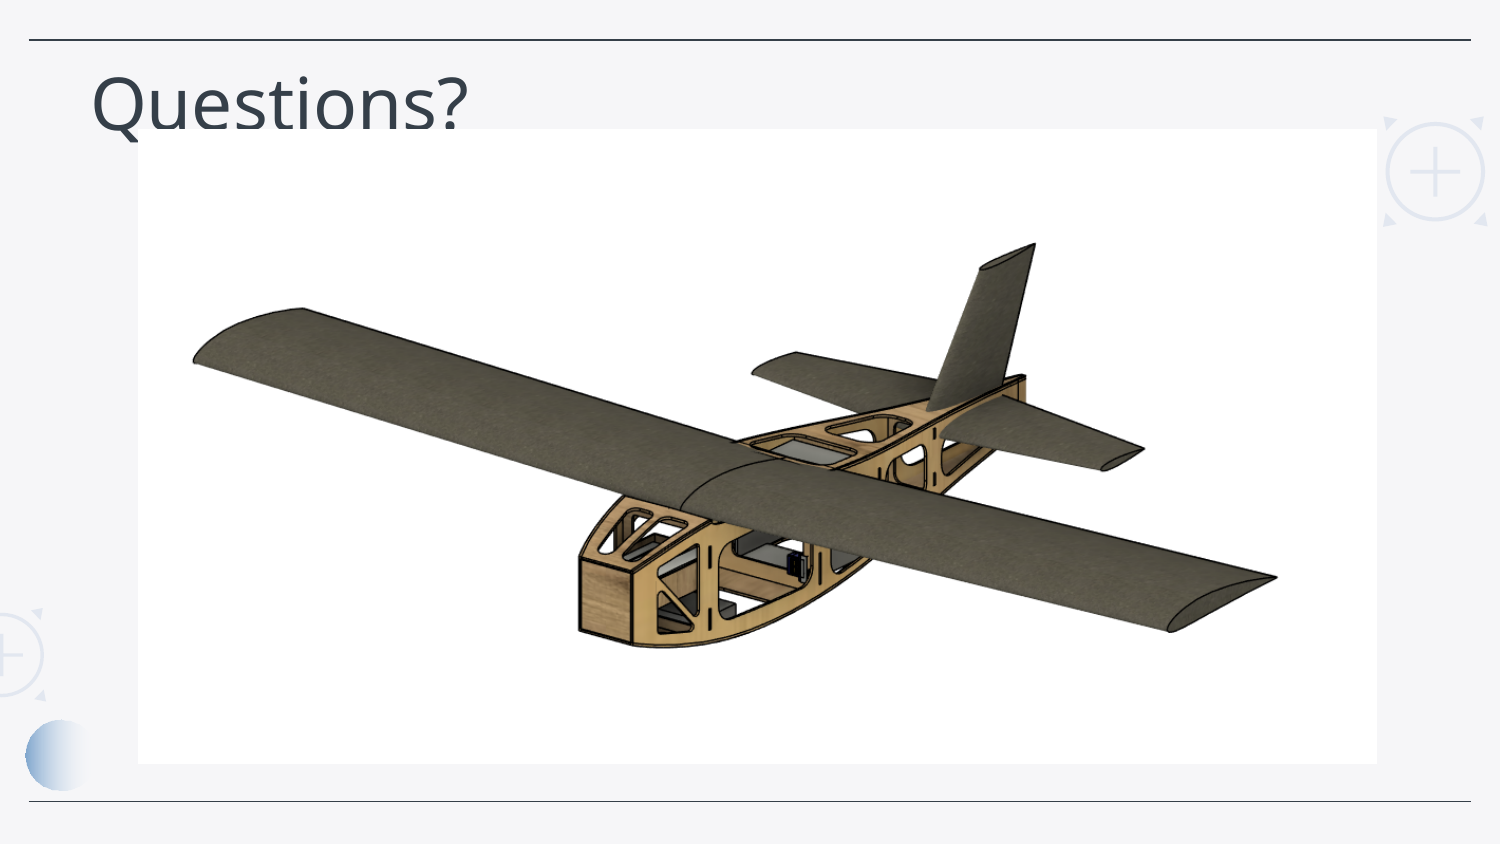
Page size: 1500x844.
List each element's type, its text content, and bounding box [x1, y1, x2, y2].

picture [138, 129, 1377, 764]
title Questions? [0, 42, 715, 160]
